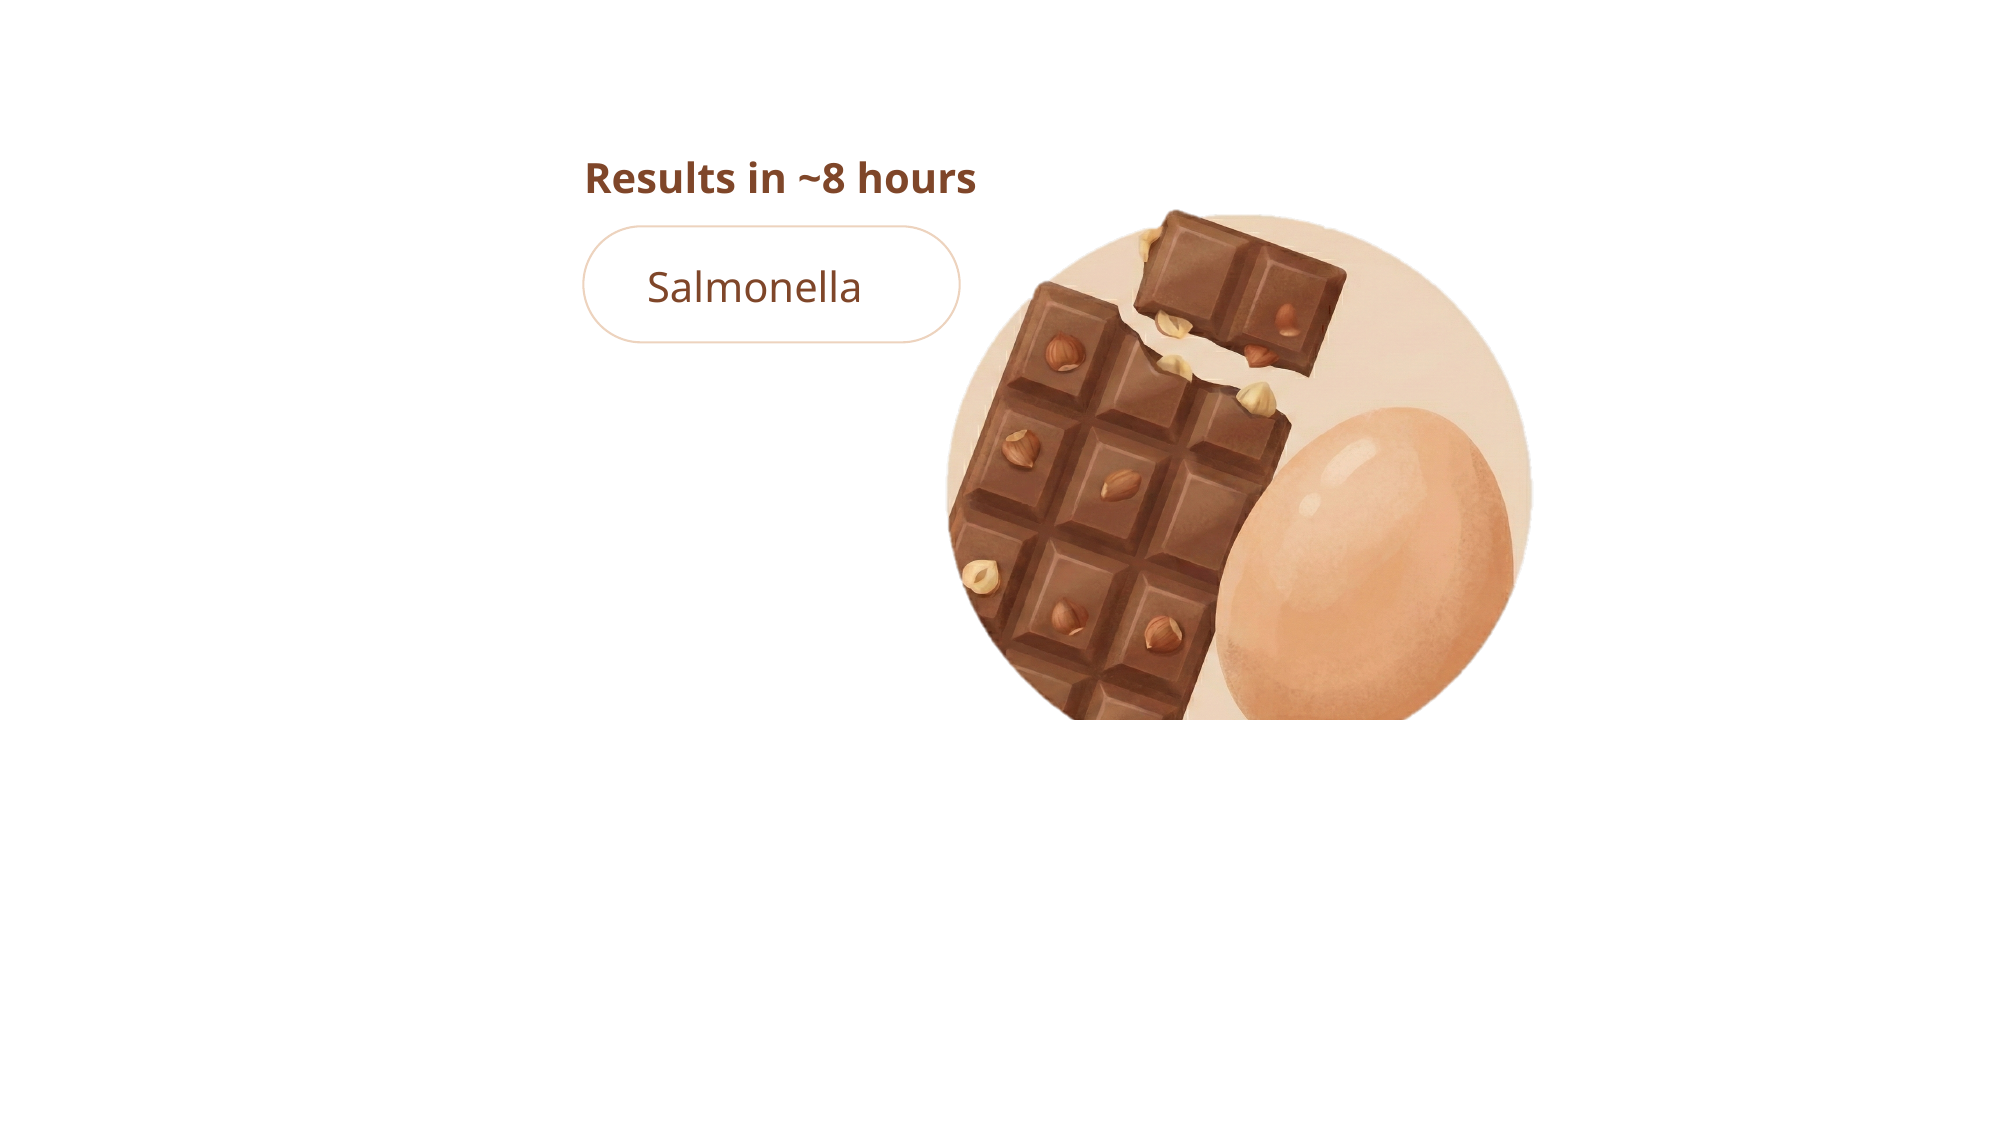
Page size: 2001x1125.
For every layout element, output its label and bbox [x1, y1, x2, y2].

text_box [413, 50, 1696, 720]
